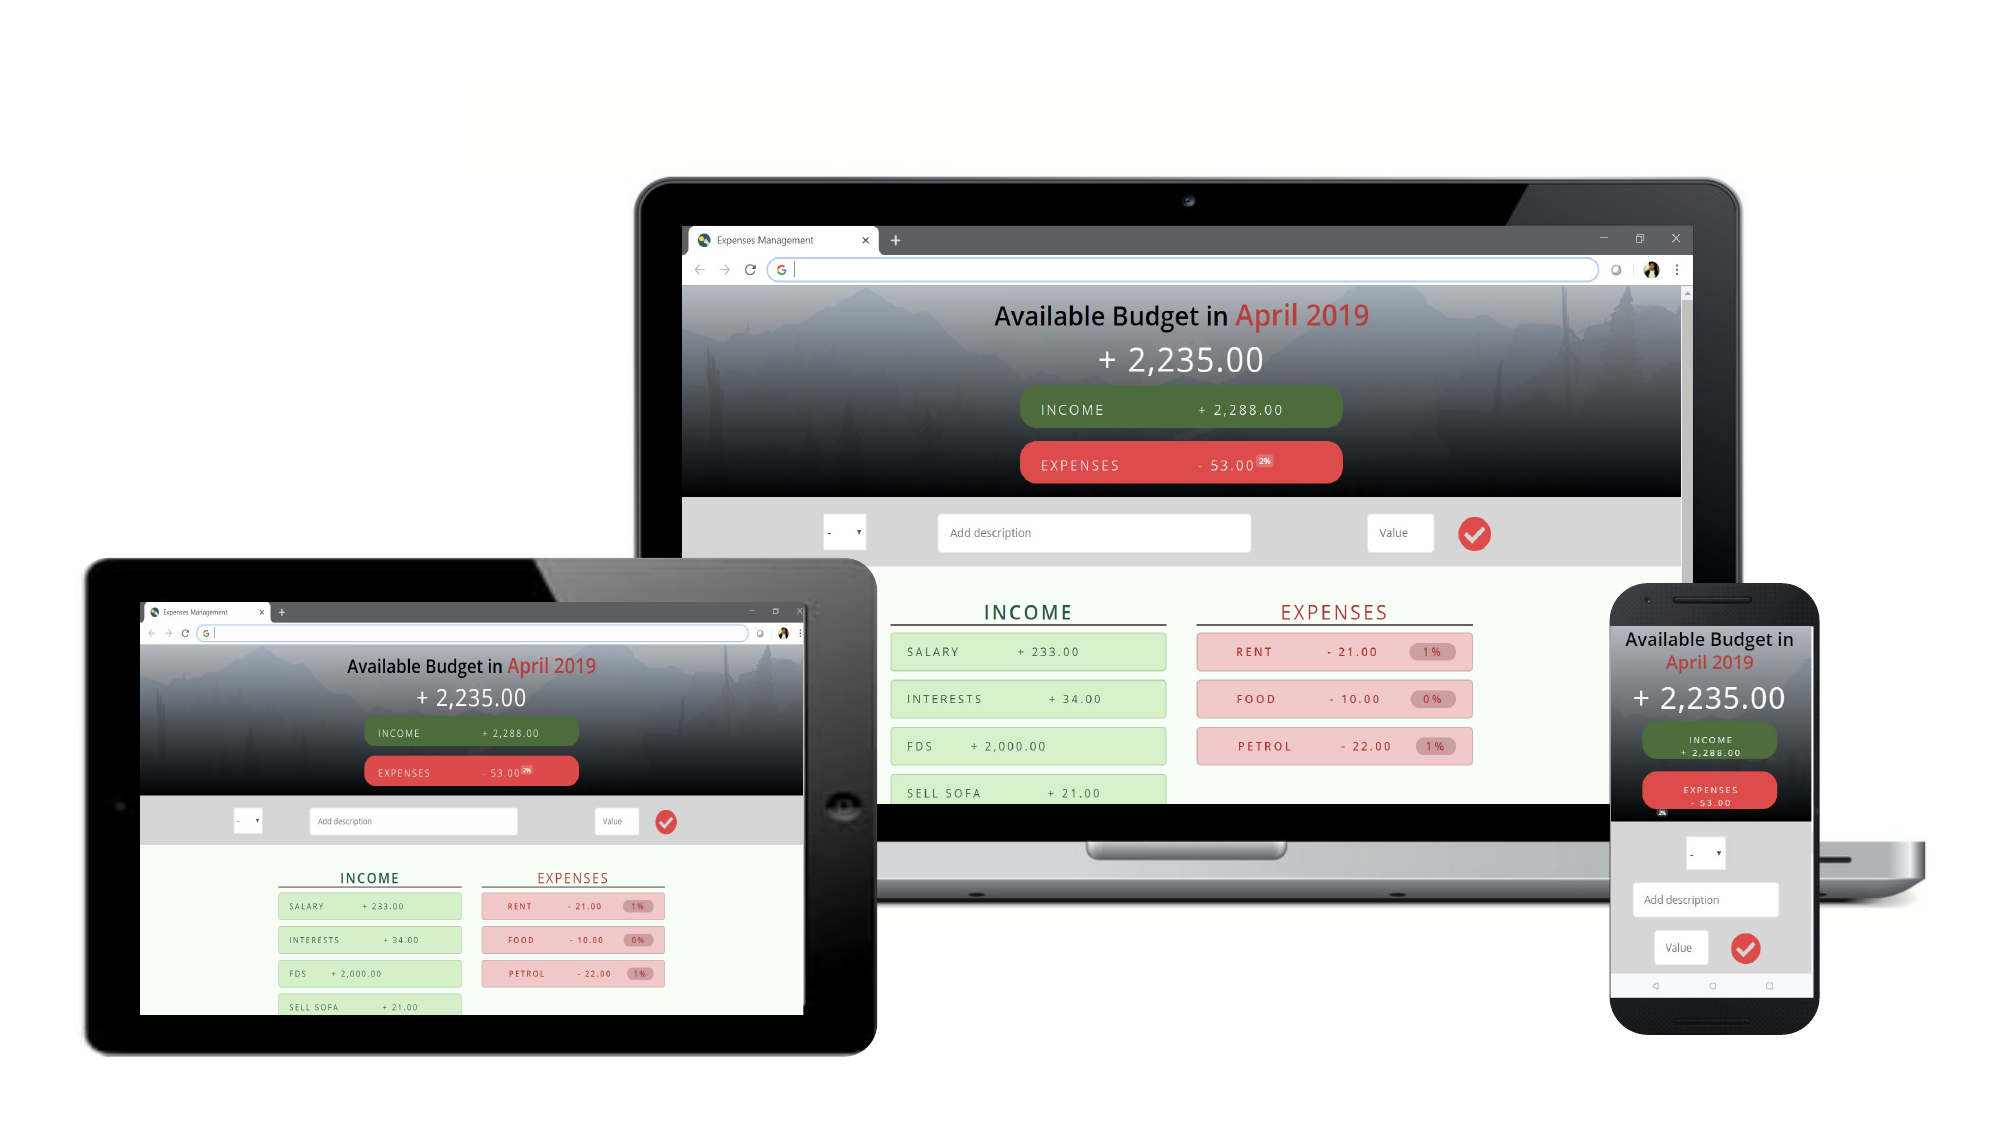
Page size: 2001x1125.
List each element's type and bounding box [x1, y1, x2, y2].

text_box [74, 66, 1949, 1057]
